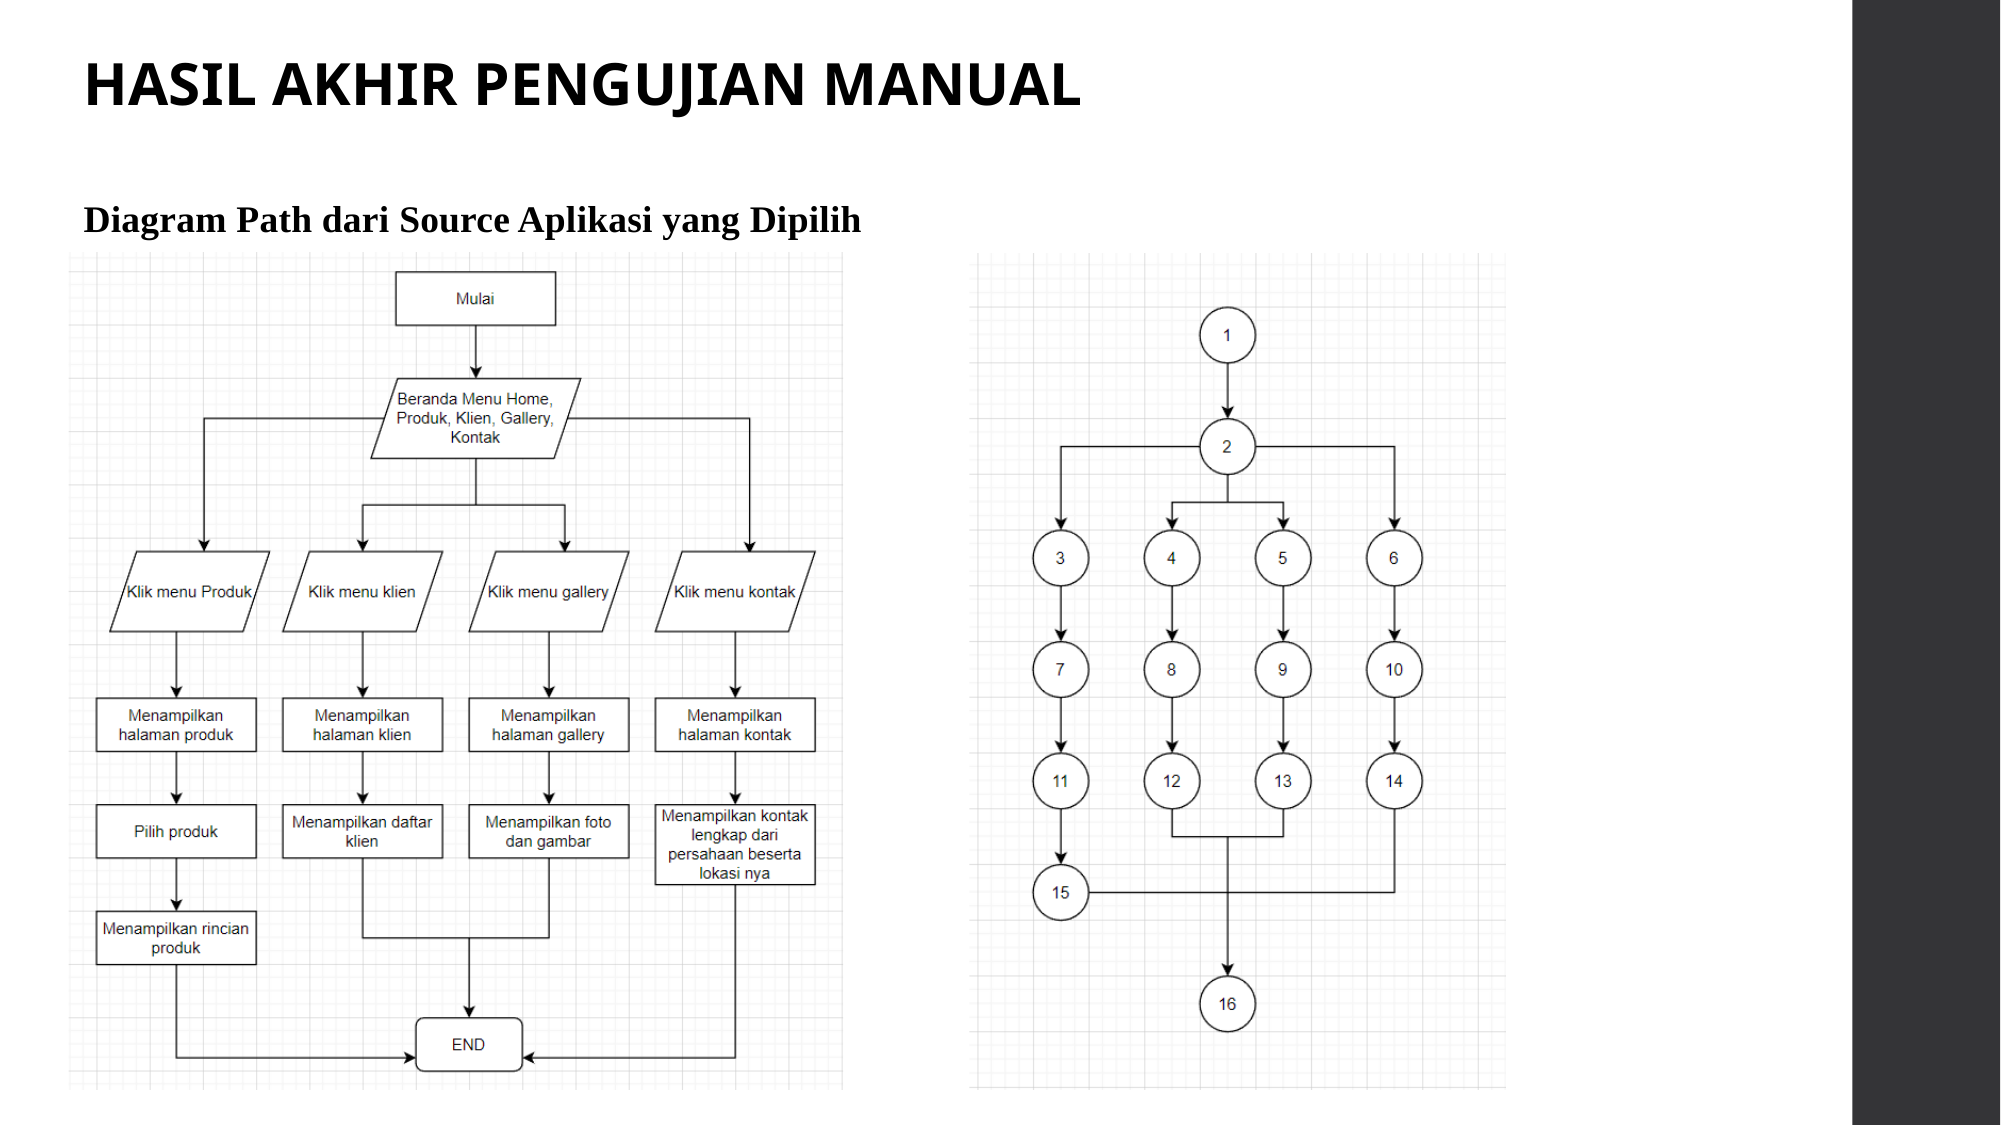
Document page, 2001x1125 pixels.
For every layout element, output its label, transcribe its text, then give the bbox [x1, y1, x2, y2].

picture [68, 252, 844, 1091]
picture [969, 253, 1507, 1091]
text_box HASIL AKHIR PENGUJIAN MANUAL Diagram Path dari Source Aplikasi yang Dipilih [68, 35, 1812, 1115]
